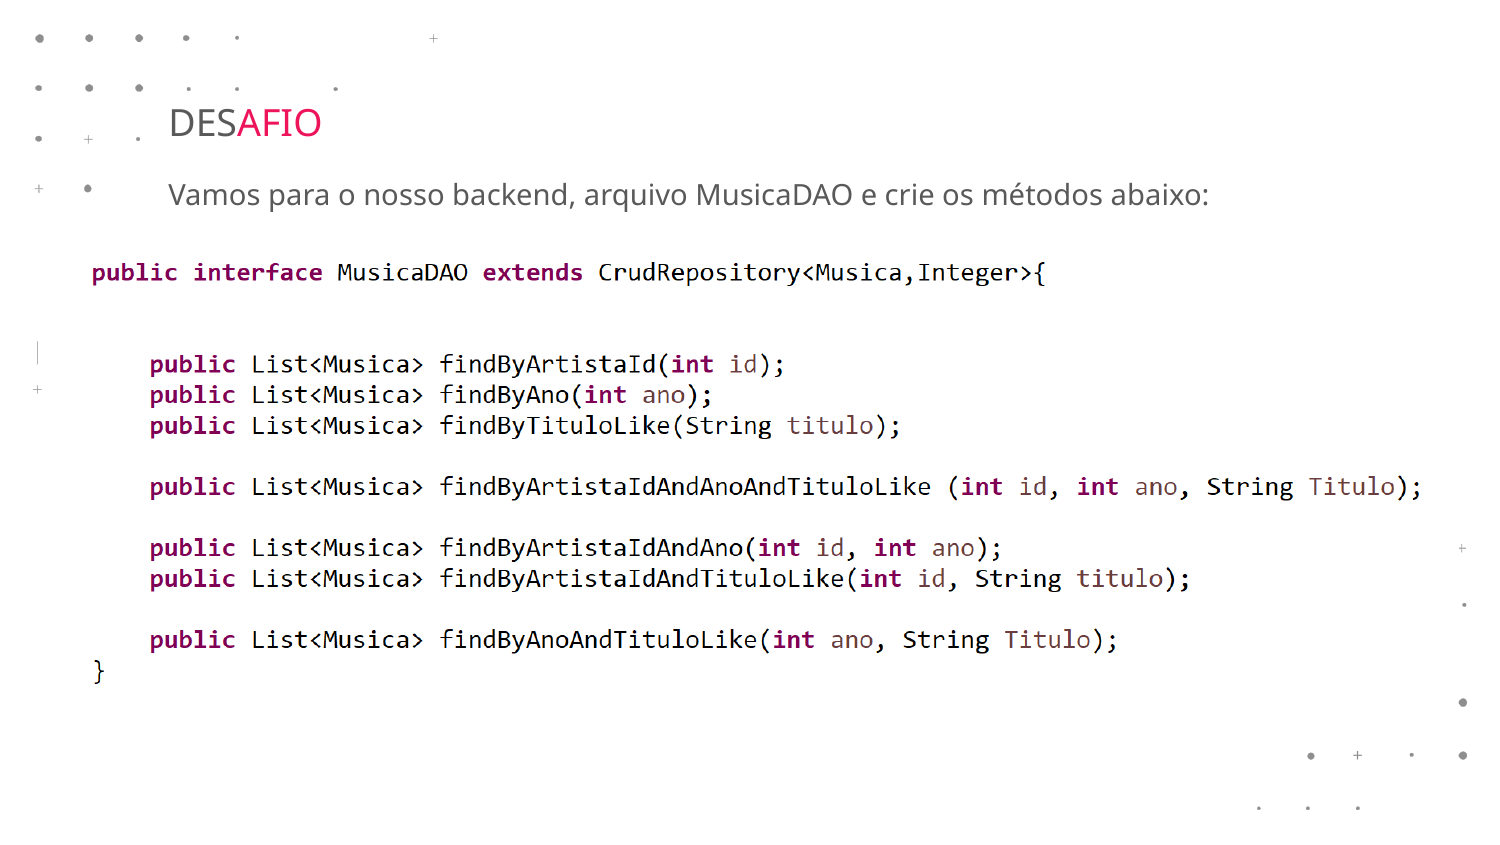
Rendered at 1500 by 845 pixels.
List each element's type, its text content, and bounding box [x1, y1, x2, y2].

text_box DESAFIO [153, 91, 1347, 151]
picture [33, 34, 1467, 810]
text_box Vamos para o nosso backend, arquivo MusicaDAO e crie os métodos abaixo: [153, 151, 1322, 256]
